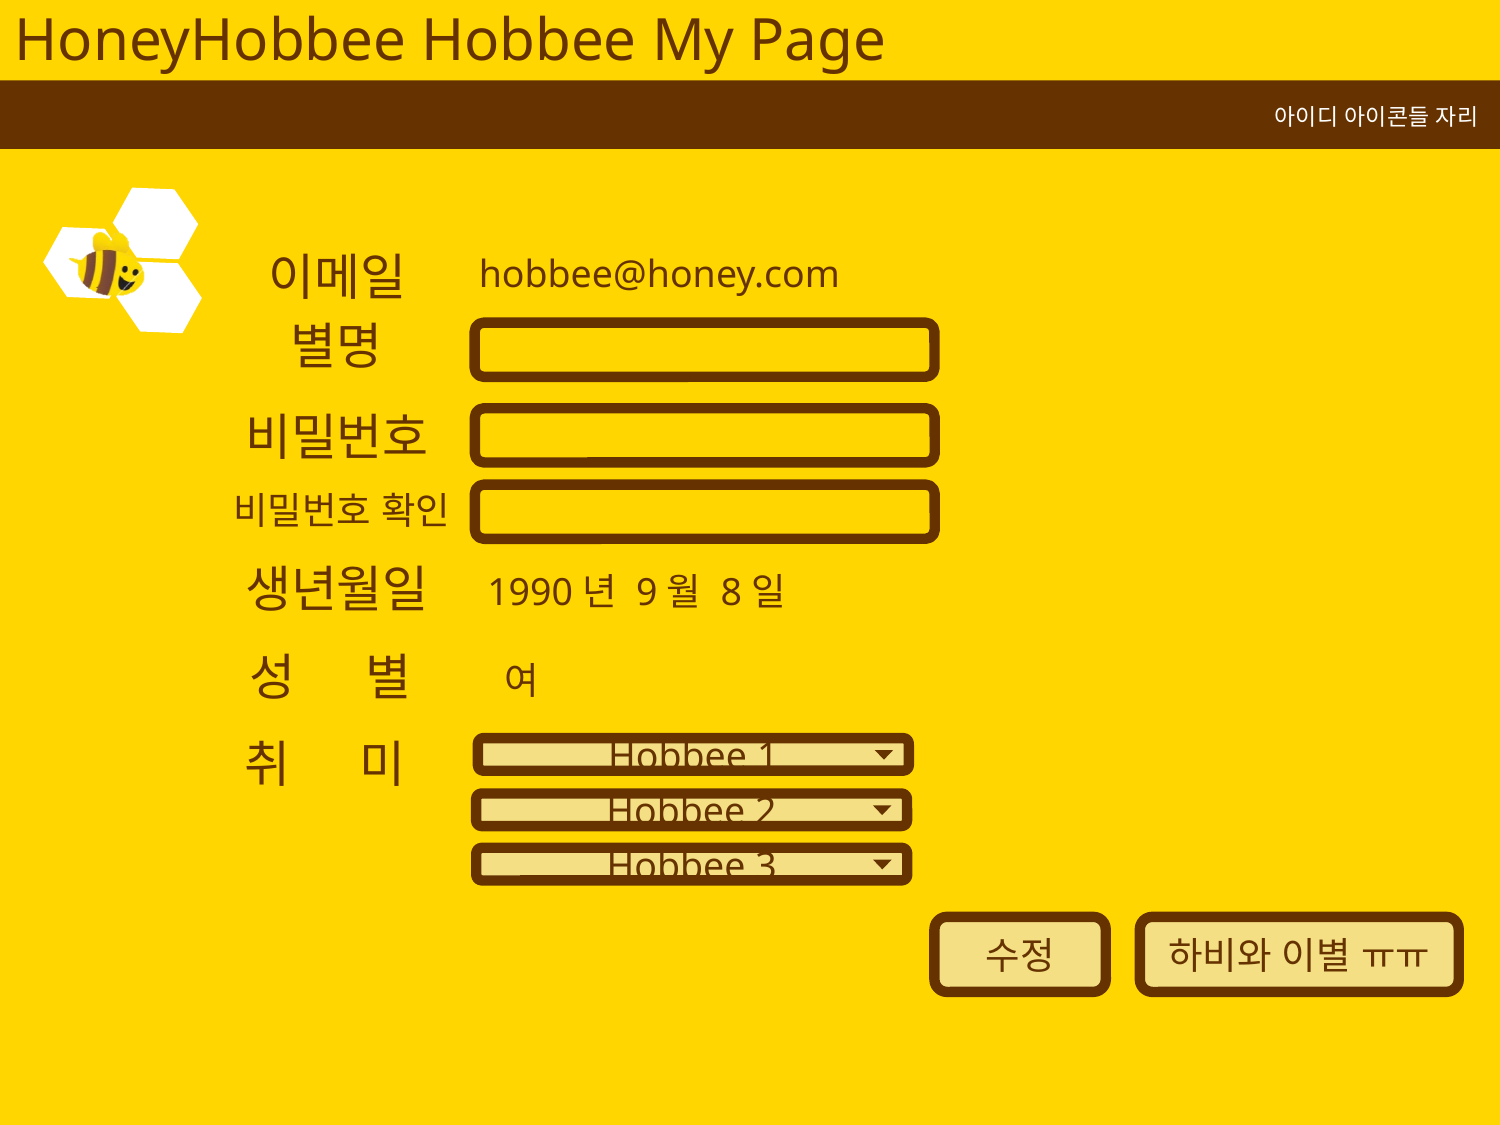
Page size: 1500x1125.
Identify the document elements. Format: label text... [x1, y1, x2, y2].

text_box 성 별 [234, 637, 483, 713]
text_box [477, 737, 910, 771]
text_box [472, 406, 937, 465]
text_box [586, 320, 937, 379]
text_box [476, 847, 908, 881]
text_box [472, 482, 937, 541]
text_box 여 [490, 649, 550, 710]
text_box 1990년 9월 8일 [472, 560, 1044, 621]
text_box 하비와 이별 ㅠㅠ [1137, 914, 1461, 995]
text_box 수정 [932, 914, 1108, 995]
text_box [47, 184, 198, 337]
text_box HoneyHobbee Hobbee My Page [0, 0, 1182, 78]
text_box 취 미 [229, 724, 540, 800]
text_box 비밀번호 확인 [218, 479, 529, 540]
text_box 별명 [275, 307, 586, 382]
text_box 생년월일 [230, 550, 541, 625]
text_box 이메일 [253, 237, 565, 313]
text_box 아이디 아이콘들 자리 [1247, 80, 1500, 141]
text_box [475, 793, 908, 827]
text_box [0, 78, 1500, 151]
text_box 비밀번호 [230, 397, 541, 473]
text_box hobbee@honey.com [463, 242, 1036, 303]
